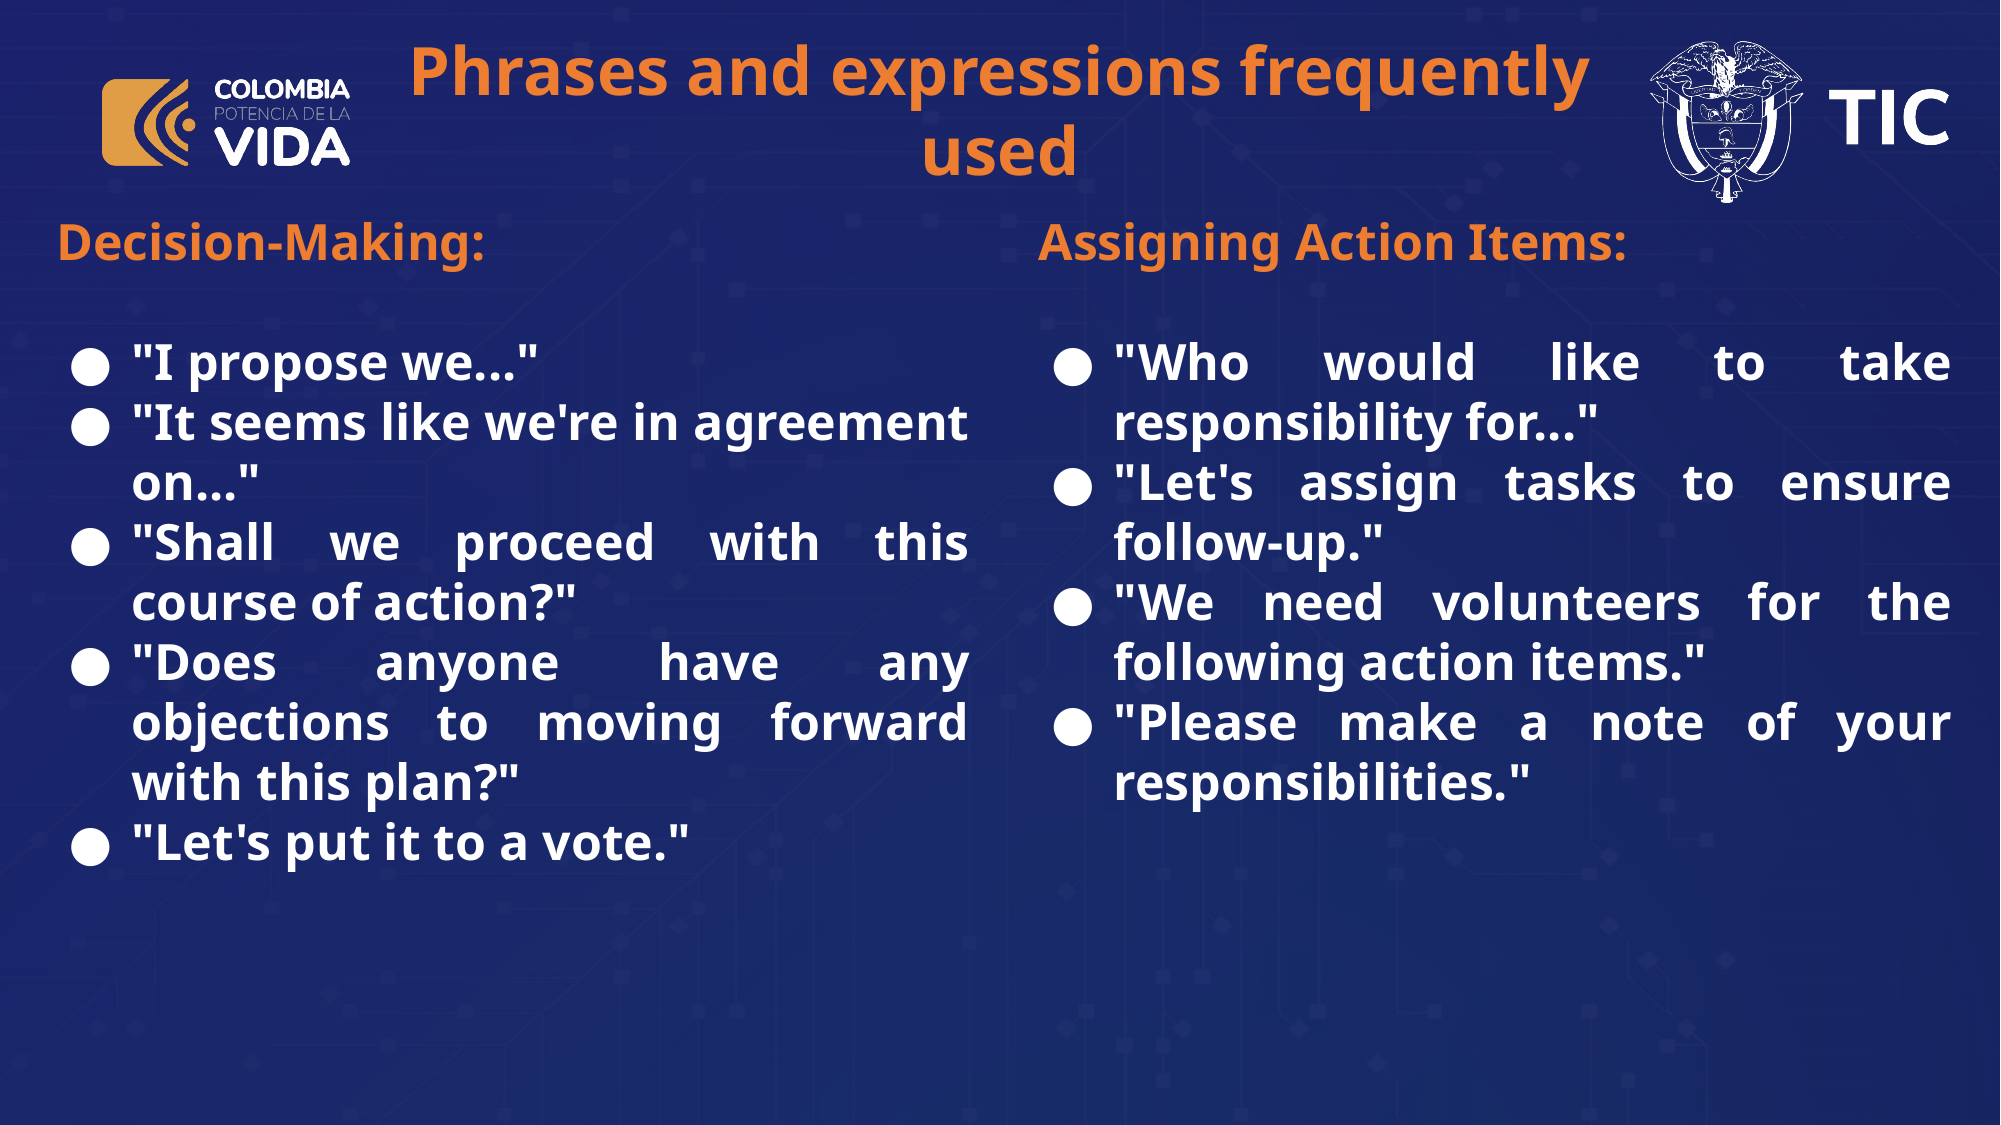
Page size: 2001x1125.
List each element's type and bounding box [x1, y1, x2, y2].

text_box [0, 0, 2000, 1125]
text_box [102, 41, 1949, 204]
